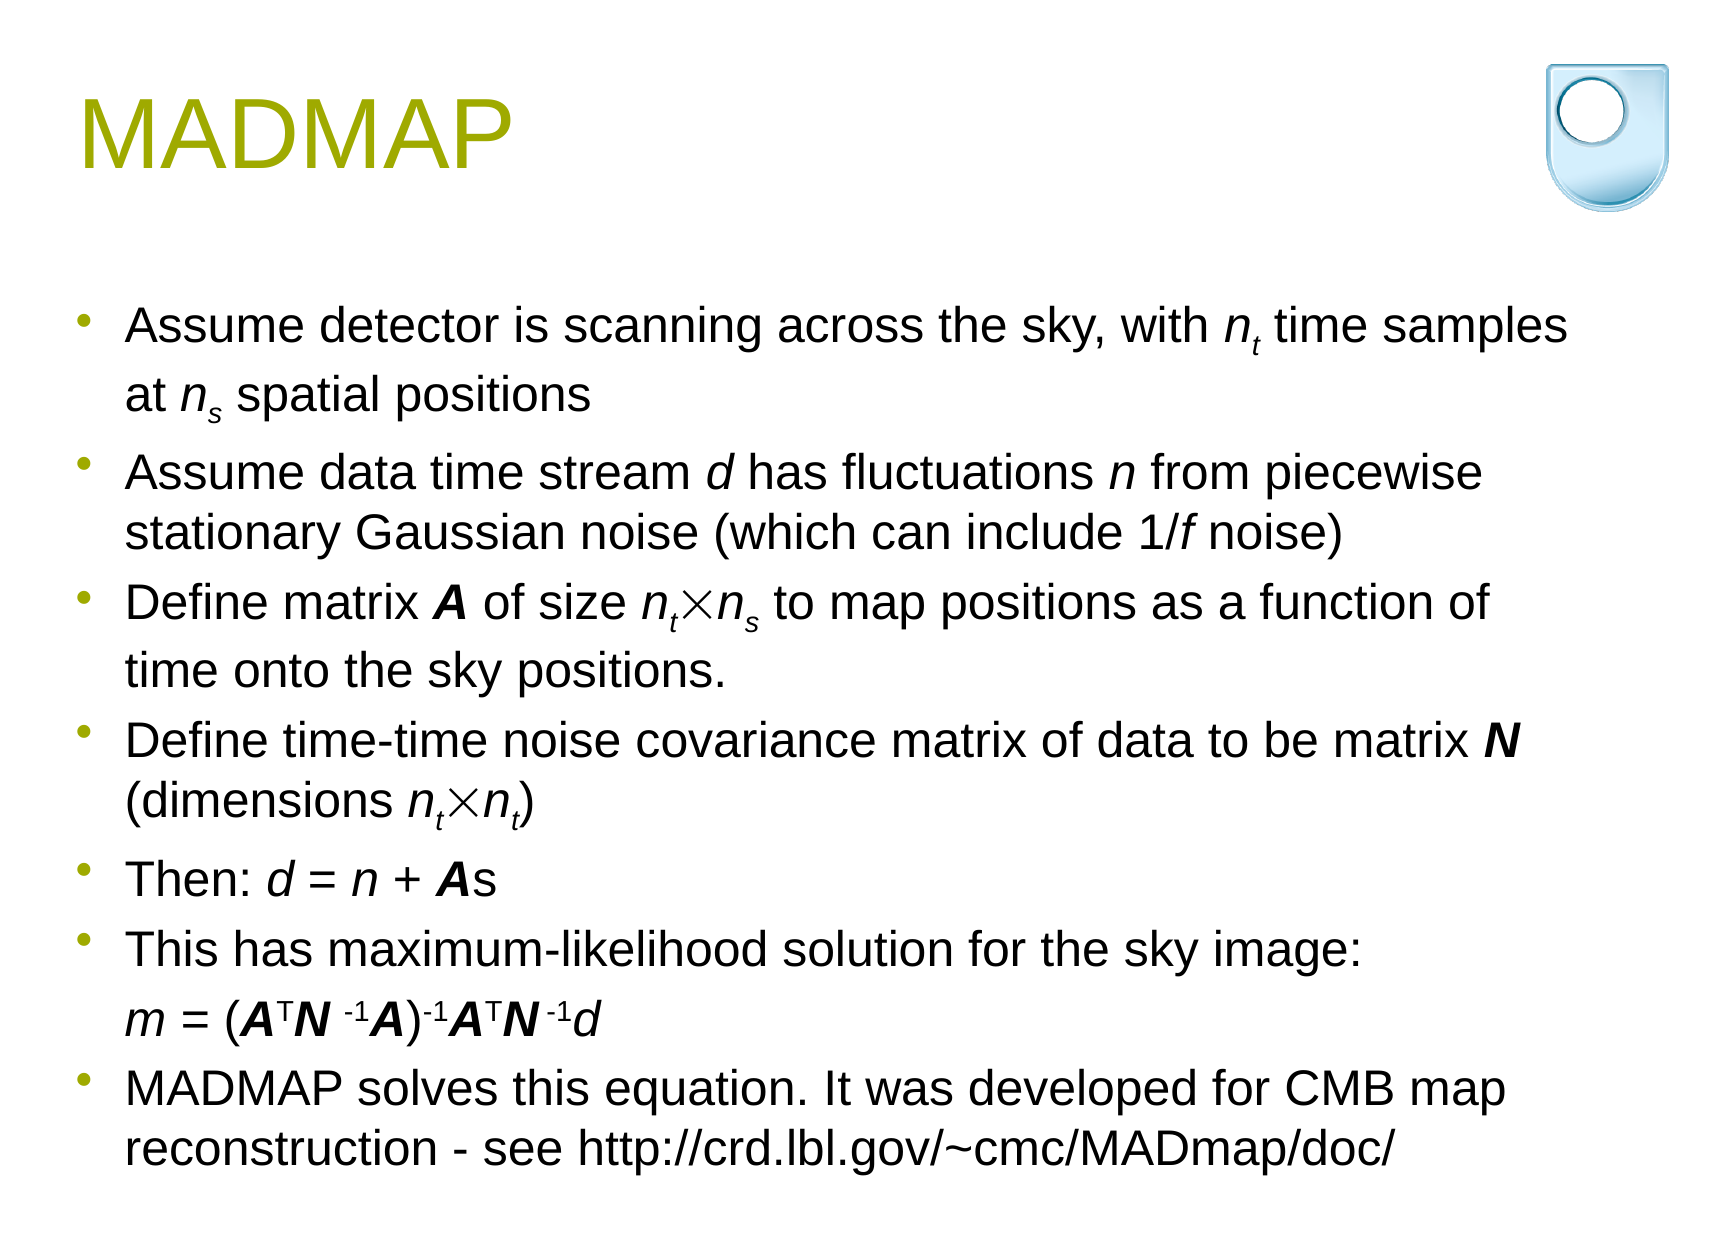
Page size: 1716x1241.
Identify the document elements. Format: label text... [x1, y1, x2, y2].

list Assume detector is scanning across the sky, with nt time samples at ns spatial positions Assume data time stream d has fluctuations n from piecewise stationary Gaussian noise (which can include 1/f noise) Define matrix A of size ntns to map positions as a function of time onto the sky positions. Define time-time noise covariance matrix of data to be matrix N (dimensions ntnt) Then: d = n + As This has maximum-likelihood solution for the sky image: m = (ATN -1A)-1ATN -1d MADMAP solves this equation. It was developed for CMB map reconstruction - see http://crd.lbl.gov/~cmc/MADmap/doc/ [62, 286, 1607, 1162]
picture [1546, 64, 1669, 212]
title MADMAP [64, 62, 1609, 196]
